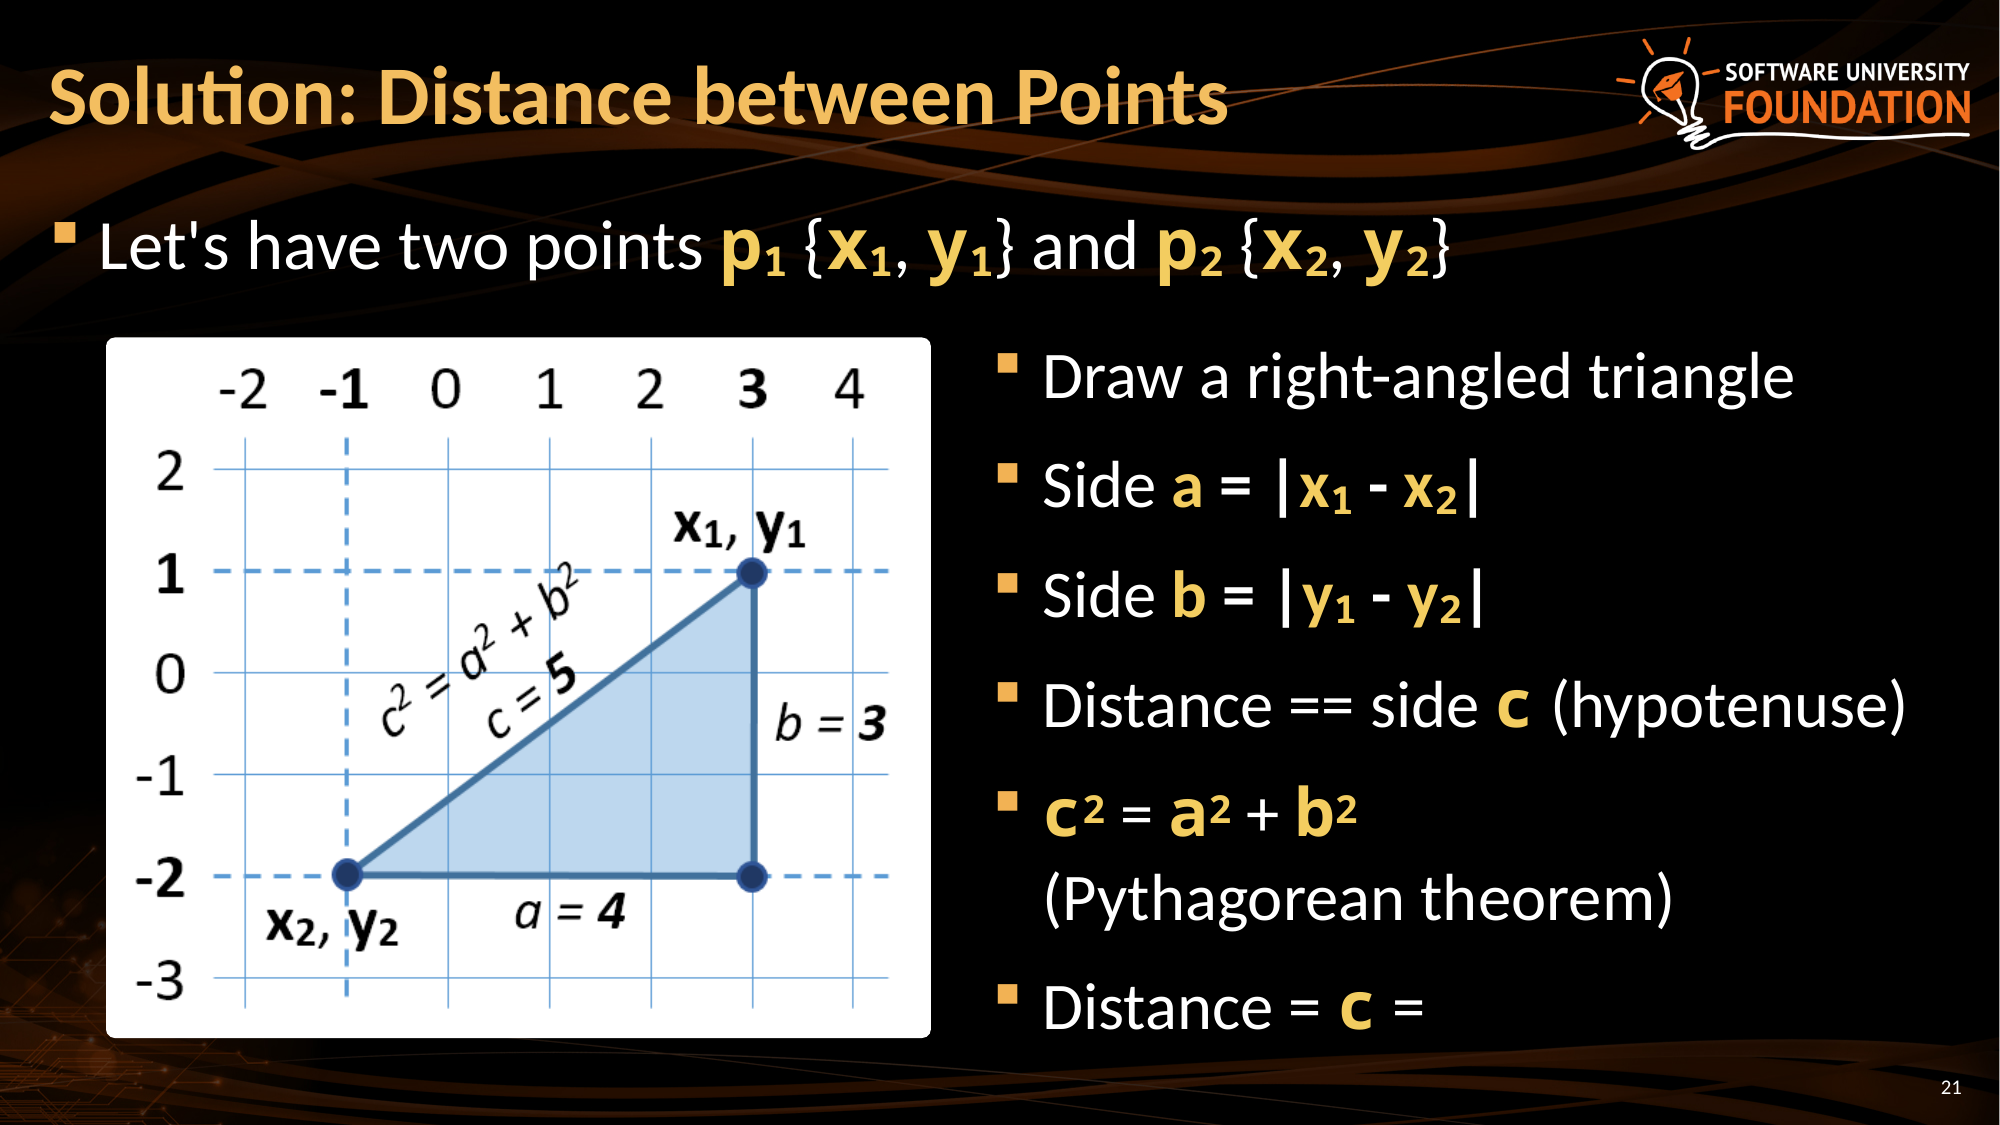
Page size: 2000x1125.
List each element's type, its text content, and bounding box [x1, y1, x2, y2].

title Solution: Distance between Points [30, 6, 1602, 189]
picture [0, 0, 2000, 1125]
list Let's have two points p1 {x1, y1} and p2 {x2, y2} [31, 188, 1968, 1103]
